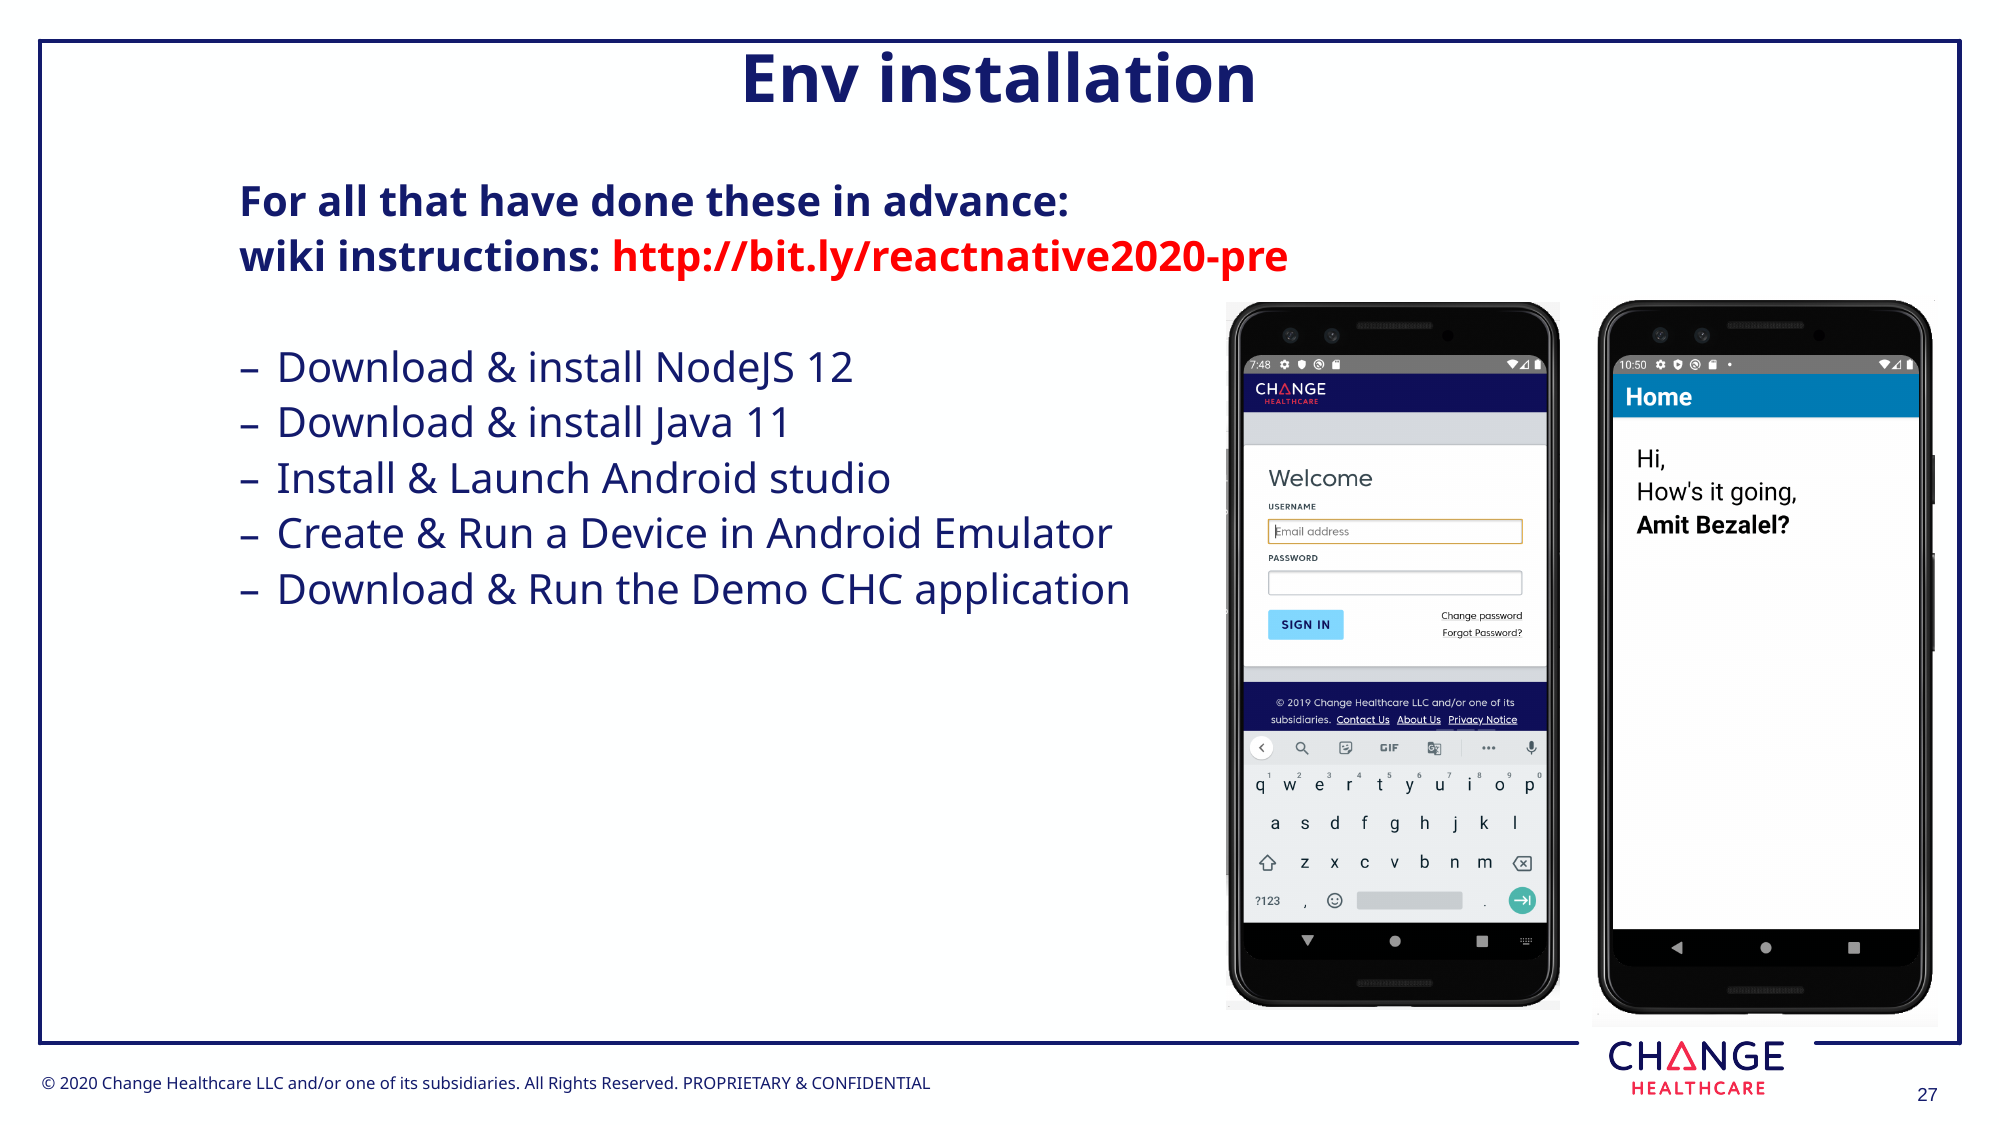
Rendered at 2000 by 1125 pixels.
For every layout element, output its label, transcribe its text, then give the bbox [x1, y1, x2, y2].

list For all that have done these in advance: wiki instructions: http://bit.ly/reactnative2020-pre Download & install NodeJS 12 Download & install Java 11 Install & Launch Android studio Create & Run a Device in Android Emulator Download & Run the Demo CHC application [149, 172, 1678, 715]
picture [1592, 295, 1938, 1027]
title Env installation [7, 23, 1992, 138]
picture [1609, 1041, 1784, 1095]
picture [1226, 302, 1560, 1010]
